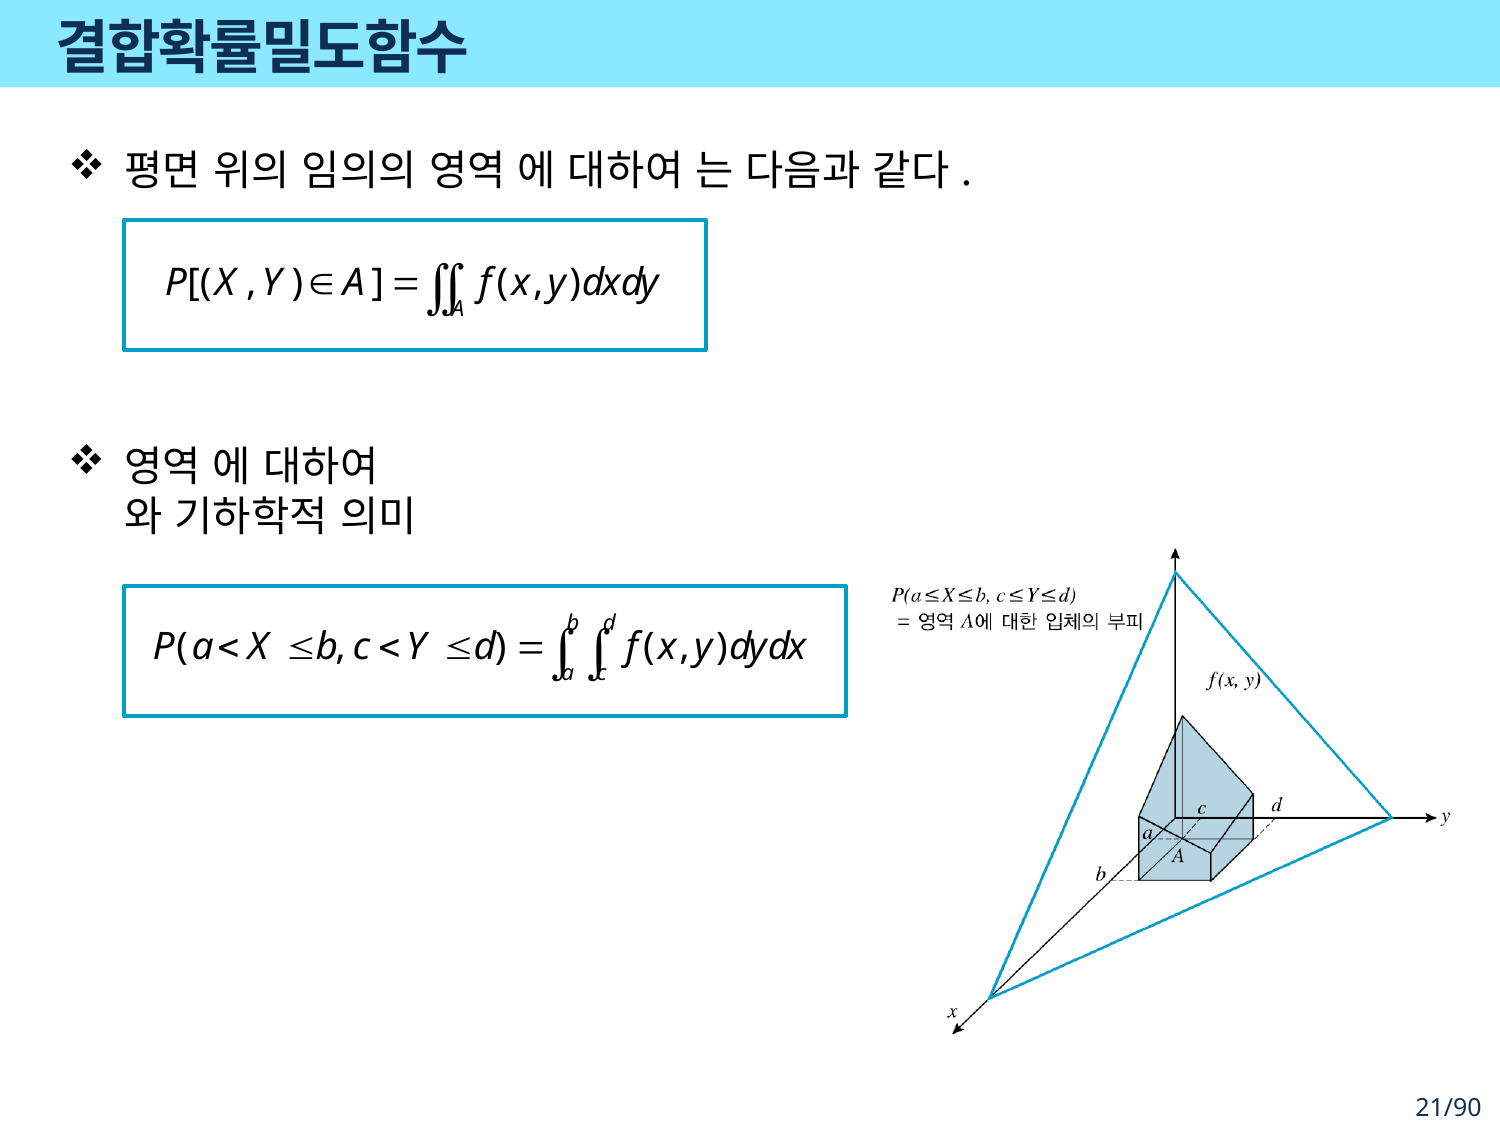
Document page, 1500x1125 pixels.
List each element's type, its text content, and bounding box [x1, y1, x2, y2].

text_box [157, 250, 668, 324]
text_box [145, 605, 815, 689]
text_box [122, 218, 708, 352]
text_box [122, 584, 848, 718]
title 결합확률밀도함수 [40, 5, 1288, 84]
picture [874, 538, 1462, 1049]
